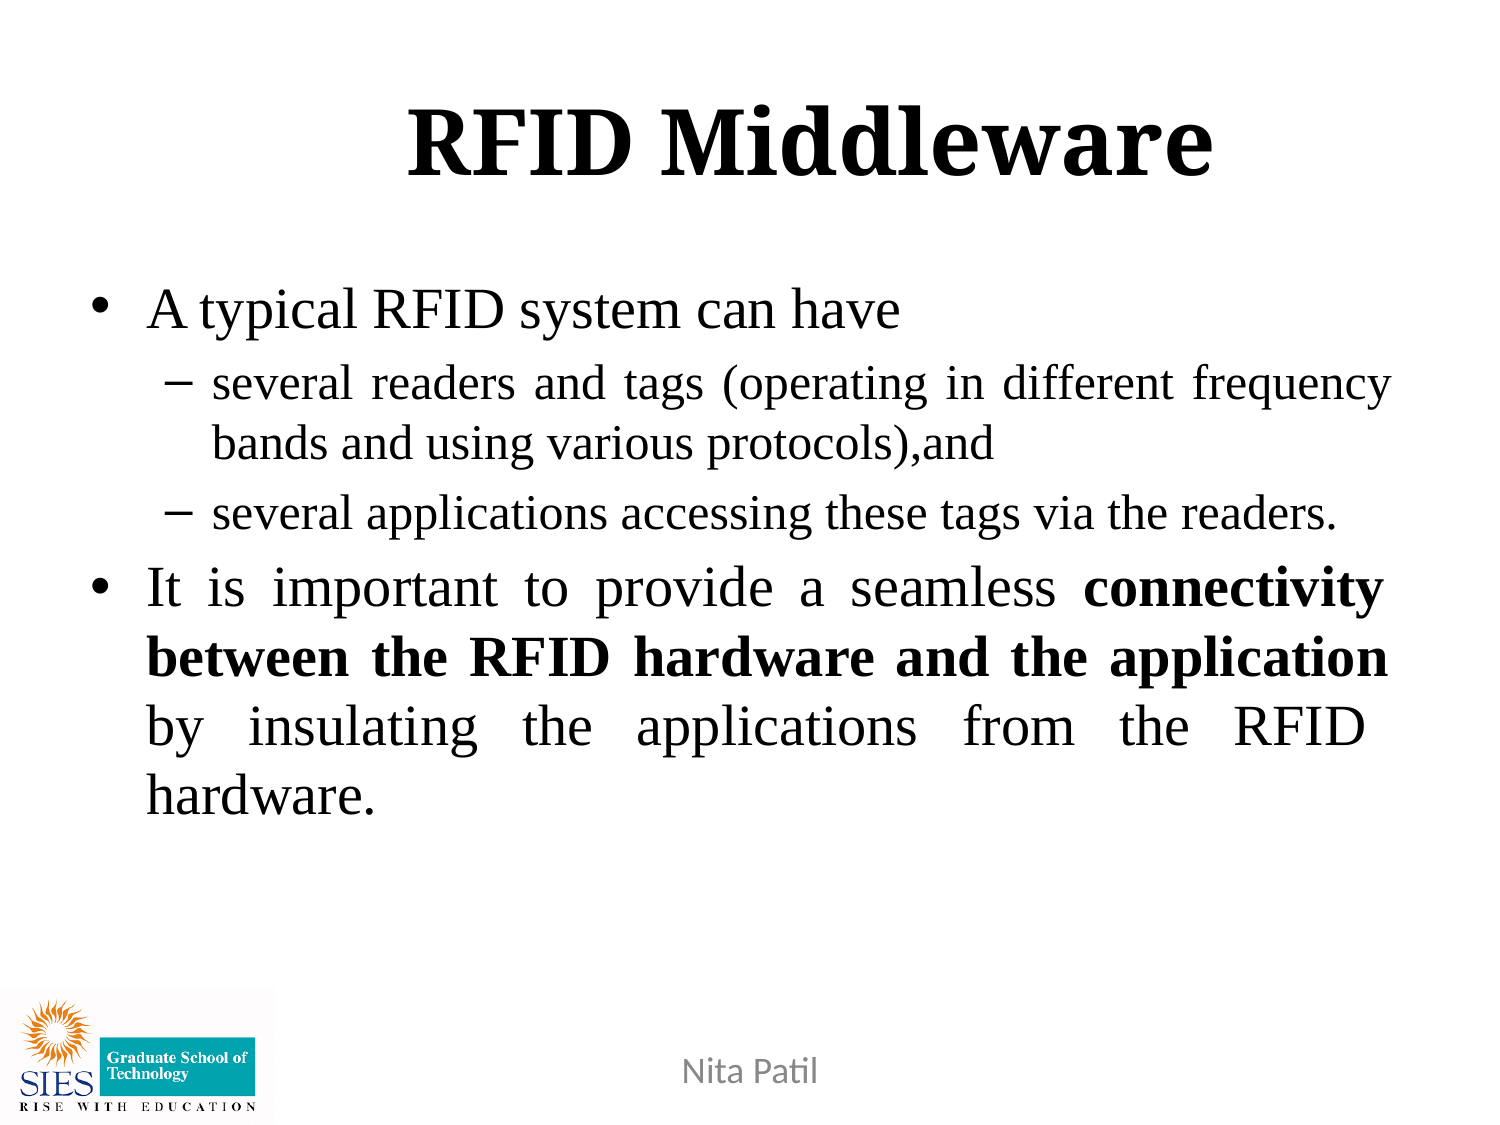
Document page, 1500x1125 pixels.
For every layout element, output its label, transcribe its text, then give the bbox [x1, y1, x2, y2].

title RFID Middleware [404, 81, 1388, 256]
picture [0, 988, 276, 1125]
text_box A typical RFID system can have several readers and tags (operating in different frequency bands and using various protocols),and several applications accessing these tags via the readers. It is important to provide a seamless connectivity between the RFID hardware and the application by insulating the applications from the RFID hardware. [87, 256, 1412, 829]
footer Nita Patil [510, 1046, 990, 1125]
